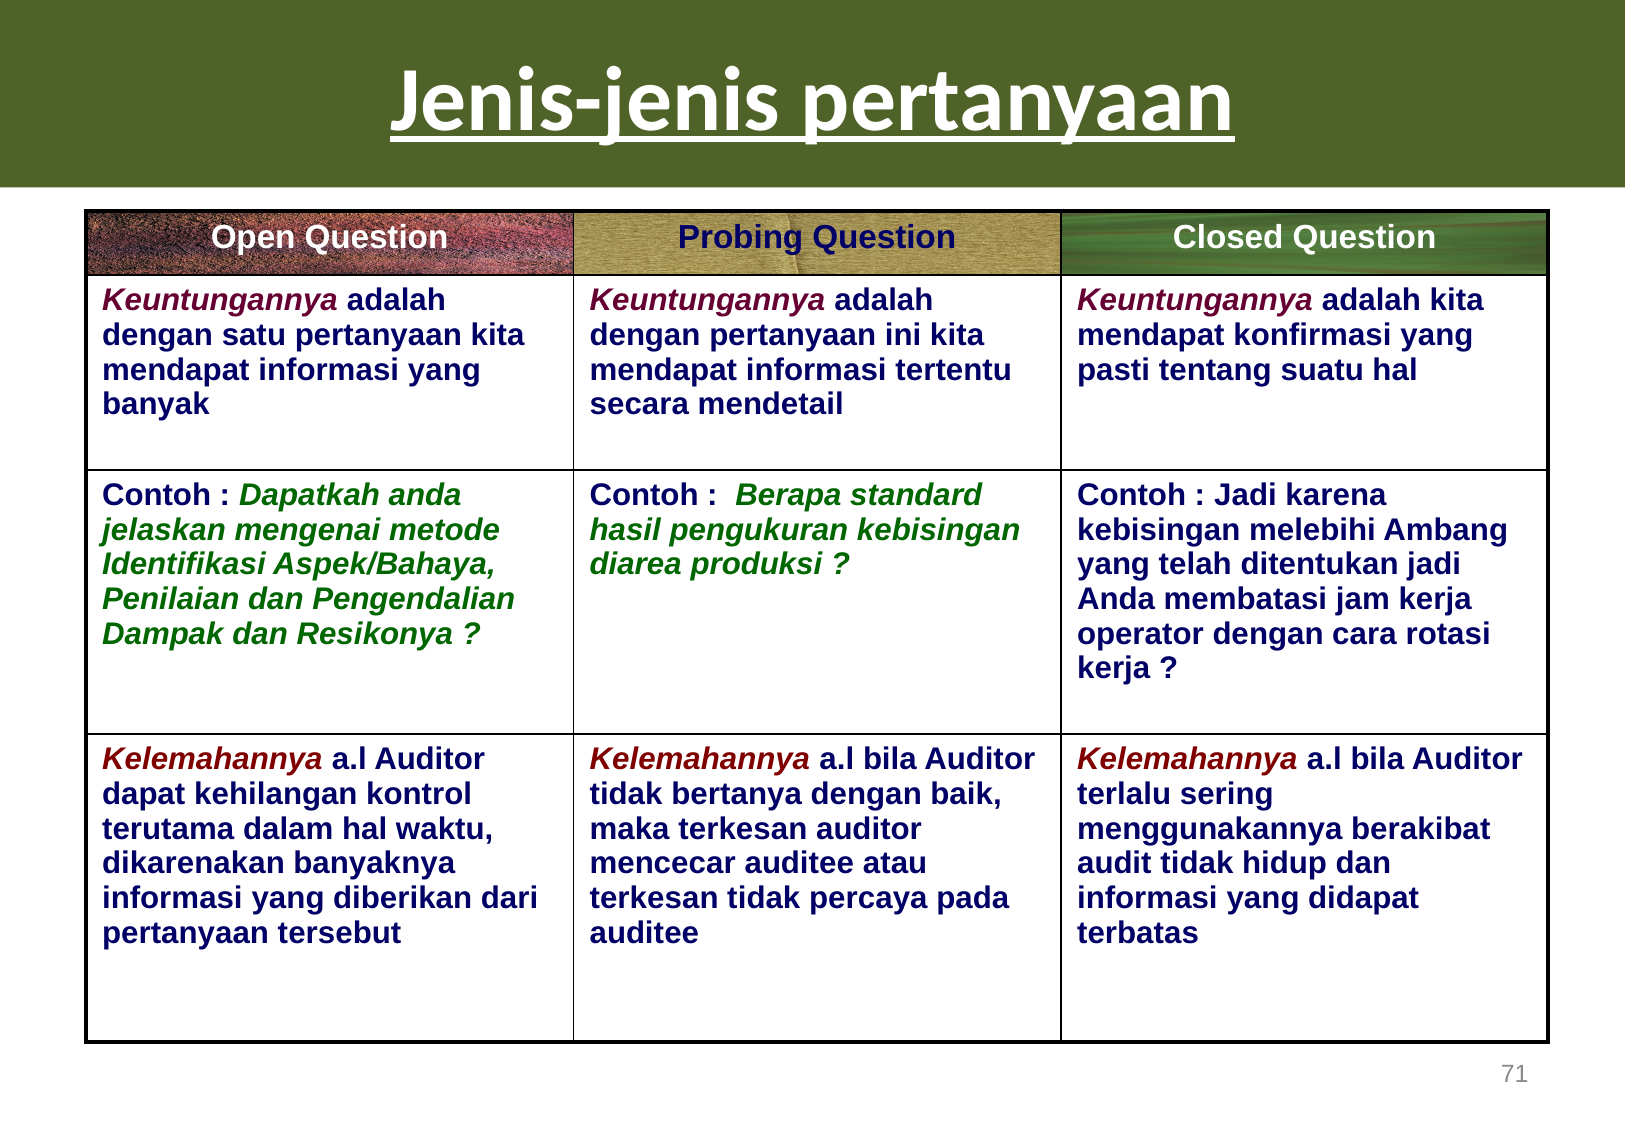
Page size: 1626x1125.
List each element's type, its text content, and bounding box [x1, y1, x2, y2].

slide_number 71 [1164, 1044, 1544, 1103]
table_cell Kelemahannya a.l bila Auditor tidak bertanya dengan baik, maka terkesan auditor mencecar auditee atau terkesan tidak percaya pada auditee [574, 735, 1060, 1040]
table_header Probing Question [574, 213, 1060, 274]
table_cell Keuntungannya adalah dengan satu pertanyaan kita mendapat informasi yang banyak [88, 276, 573, 469]
table_header Open Question [88, 213, 573, 274]
table_cell Keuntungannya adalah dengan pertanyaan ini kita mendapat informasi tertentu secara mendetail [574, 276, 1060, 469]
table_cell Keuntungannya adalah kita mendapat konfirmasi yang pasti tentang suatu hal [1062, 276, 1546, 469]
table_header Closed Question [1062, 213, 1546, 274]
table_cell Kelemahannya a.l bila Auditor terlalu sering menggunakannya berakibat audit tidak hidup dan informasi yang didapat terbatas [1062, 735, 1546, 1040]
table_cell Kelemahannya a.l Auditor dapat kehilangan kontrol terutama dalam hal waktu, dikarenakan banyaknya informasi yang diberikan dari pertanyaan tersebut [88, 735, 573, 1040]
table_cell Contoh : Berapa standard hasil pengukuran kebisingan diarea produksi ? [574, 471, 1060, 733]
table_cell Contoh : Jadi karena kebisingan melebihi Ambang yang telah ditentukan jadi Anda membatasi jam kerja operator dengan cara rotasi kerja ? [1062, 471, 1546, 733]
title Jenis-jenis pertanyaan [0, 0, 1625, 188]
table_cell Contoh : Dapatkah anda jelaskan mengenai metode Identifikasi Aspek/Bahaya, Penilaian dan Pengendalian Dampak dan Resikonya ? [88, 471, 573, 733]
